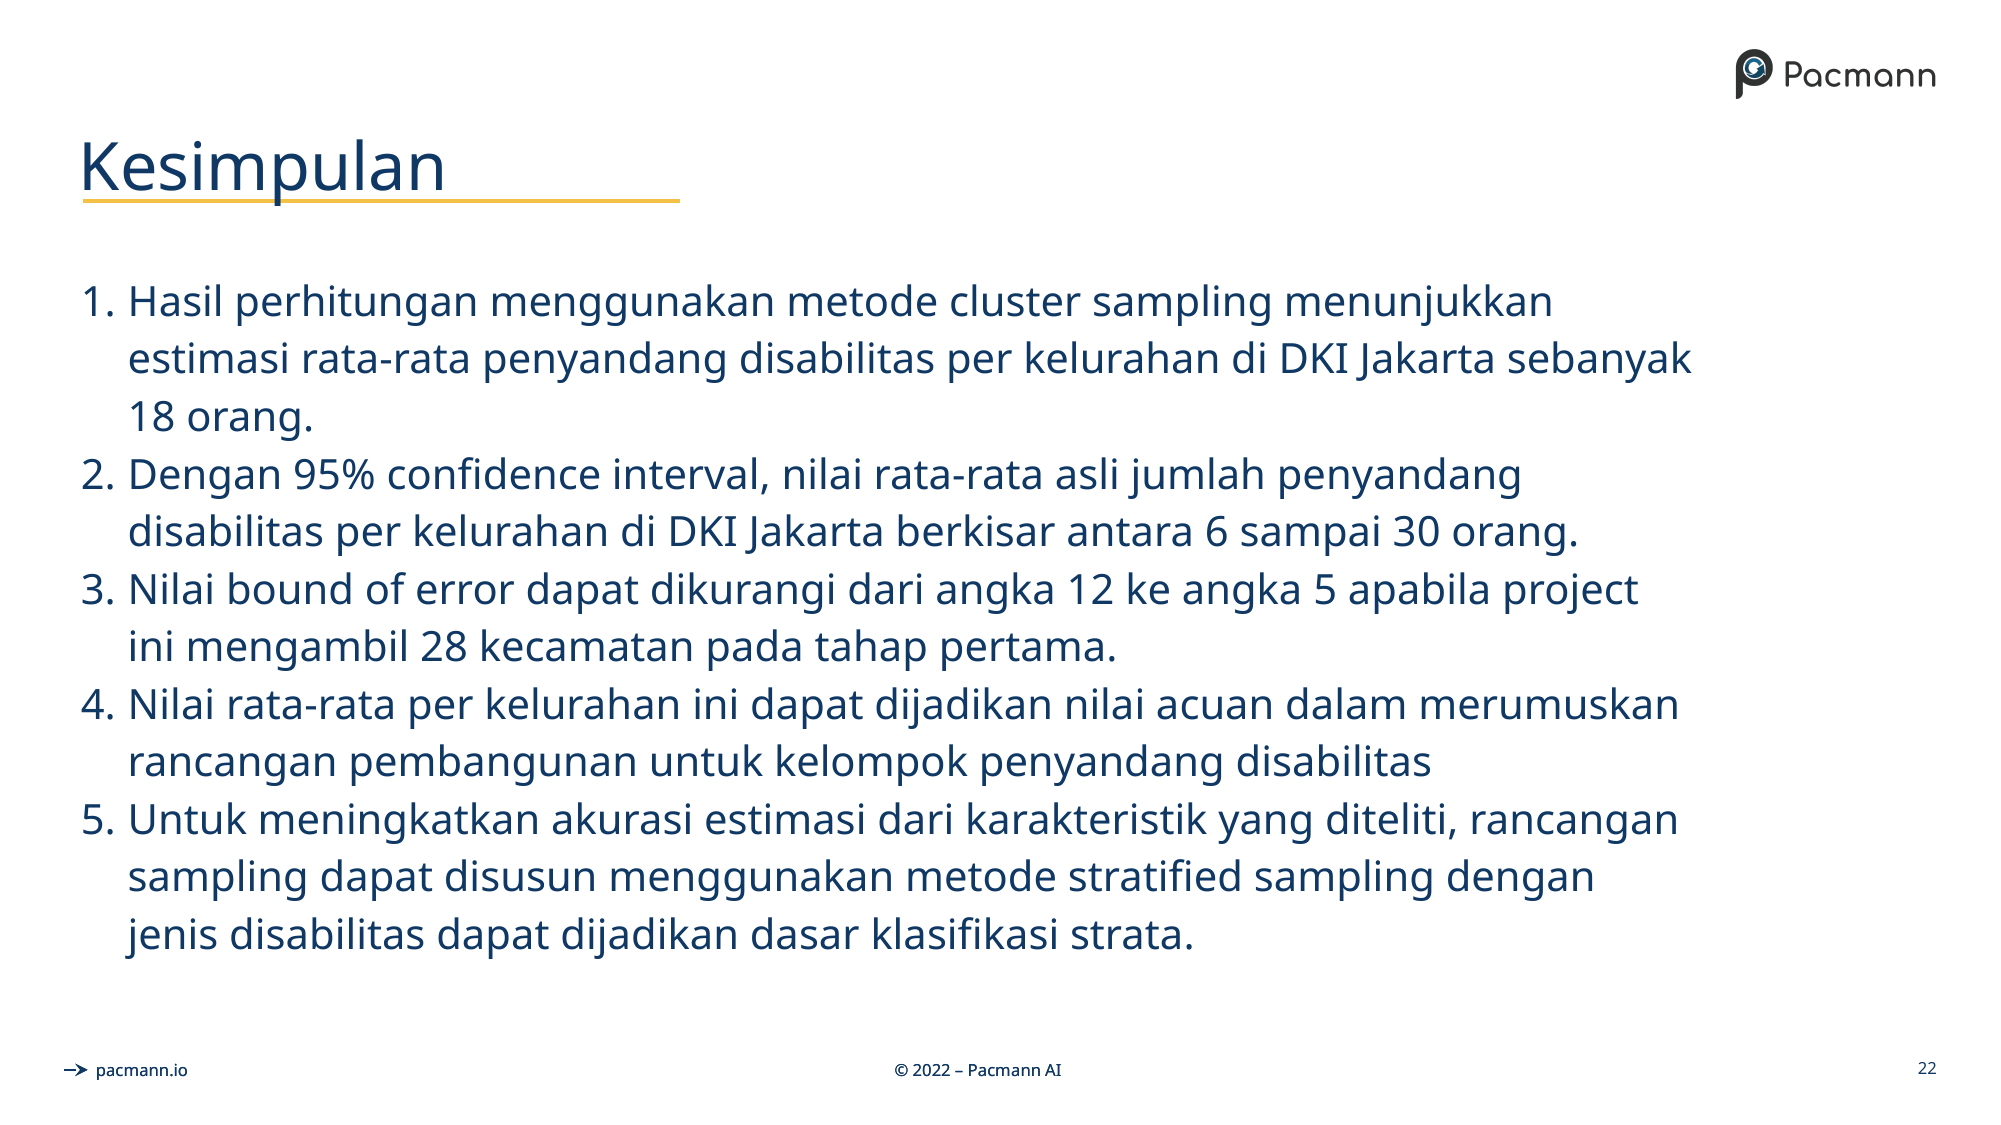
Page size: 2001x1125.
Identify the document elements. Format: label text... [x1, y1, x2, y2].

text_box Hasil perhitungan menggunakan metode cluster sampling menunjukkan estimasi rata-rata penyandang disabilitas per kelurahan di DKI Jakarta sebanyak 18 orang. Dengan 95% confidence interval, nilai rata-rata asli jumlah penyandang disabilitas per kelurahan di DKI Jakarta berkisar antara 6 sampai 30 orang. Nilai bound of error dapat dikurangi dari angka 12 ke angka 5 apabila project ini mengambil 28 kecamatan pada tahap pertama. Nilai rata-rata per kelurahan ini dapat dijadikan nilai acuan dalam merumuskan rancangan pembangunan untuk kelompok penyandang disabilitas Untuk meningkatkan akurasi estimasi dari karakteristik yang diteliti, rancangan sampling dapat disusun menggunakan metode stratified sampling dengan jenis disabilitas dapat dijadikan dasar klasifikasi strata. [65, 259, 1710, 966]
title Kesimpulan [63, 59, 1952, 278]
picture [1707, 36, 1966, 112]
